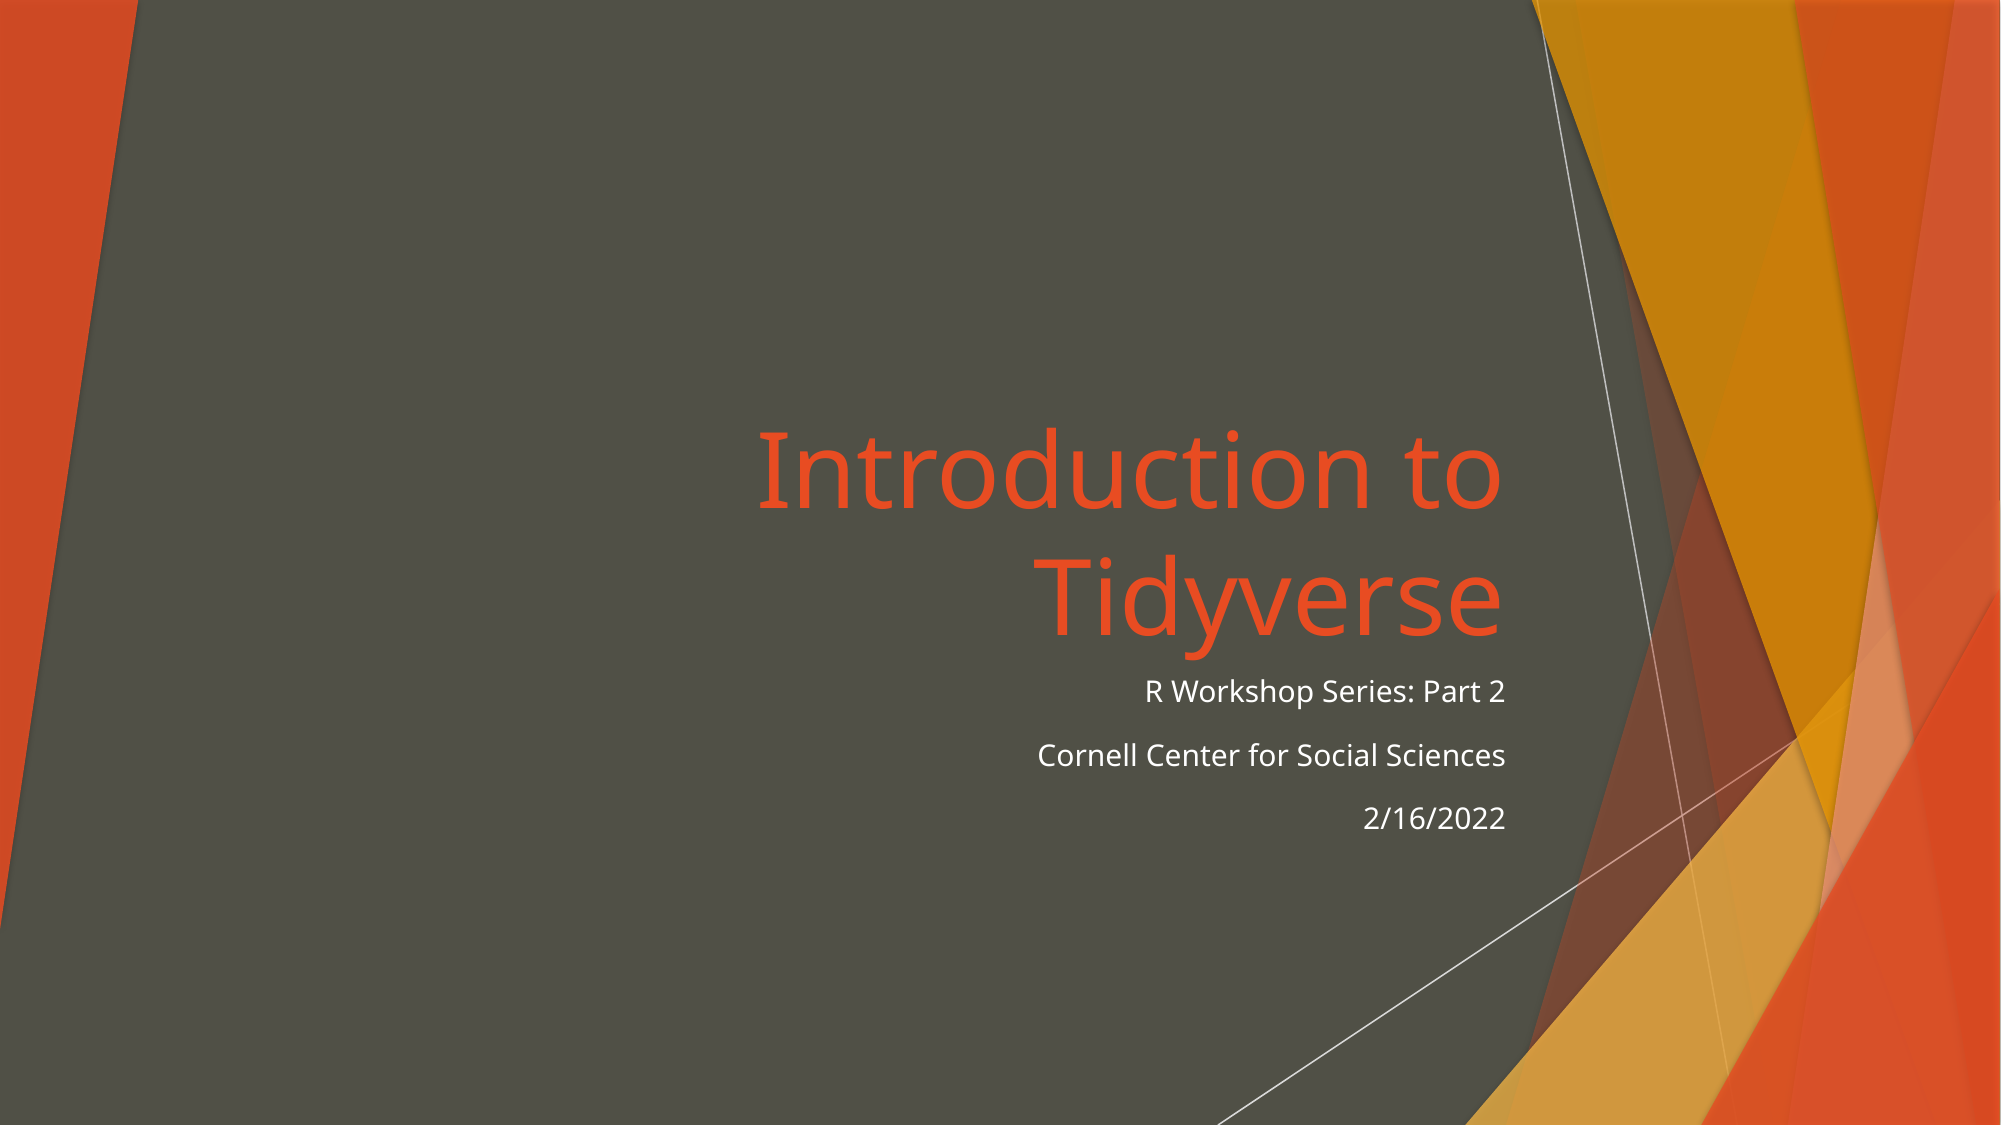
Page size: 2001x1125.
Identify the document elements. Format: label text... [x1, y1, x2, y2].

subtitle R Workshop Series: Part 2 Cornell Center for Social Sciences 2/16/2022 [247, 664, 1522, 845]
title Introduction to Tidyverse [247, 394, 1522, 664]
